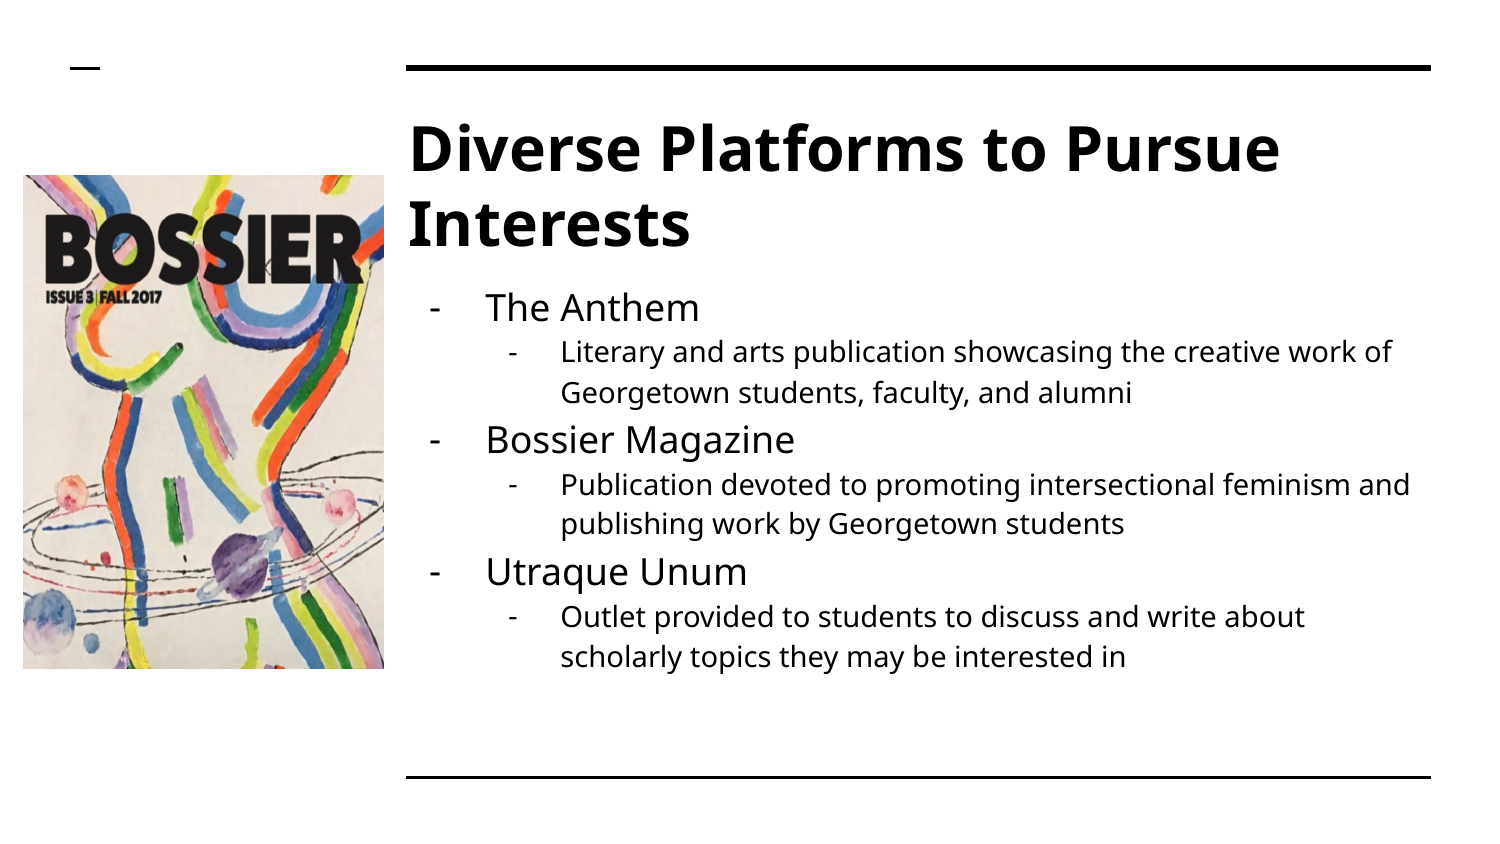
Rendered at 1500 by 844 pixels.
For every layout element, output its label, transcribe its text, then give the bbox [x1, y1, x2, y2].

picture [22, 175, 384, 669]
title Diverse Platforms to Pursue Interests [393, 94, 1431, 199]
list The Anthem Literary and arts publication showcasing the creative work of Georgetown students, faculty, and alumni Bossier Magazine Publication devoted to promoting intersectional feminism and publishing work by Georgetown students Utraque Unum Outlet provided to students to discuss and write about scholarly topics they may be interested in [395, 261, 1433, 755]
